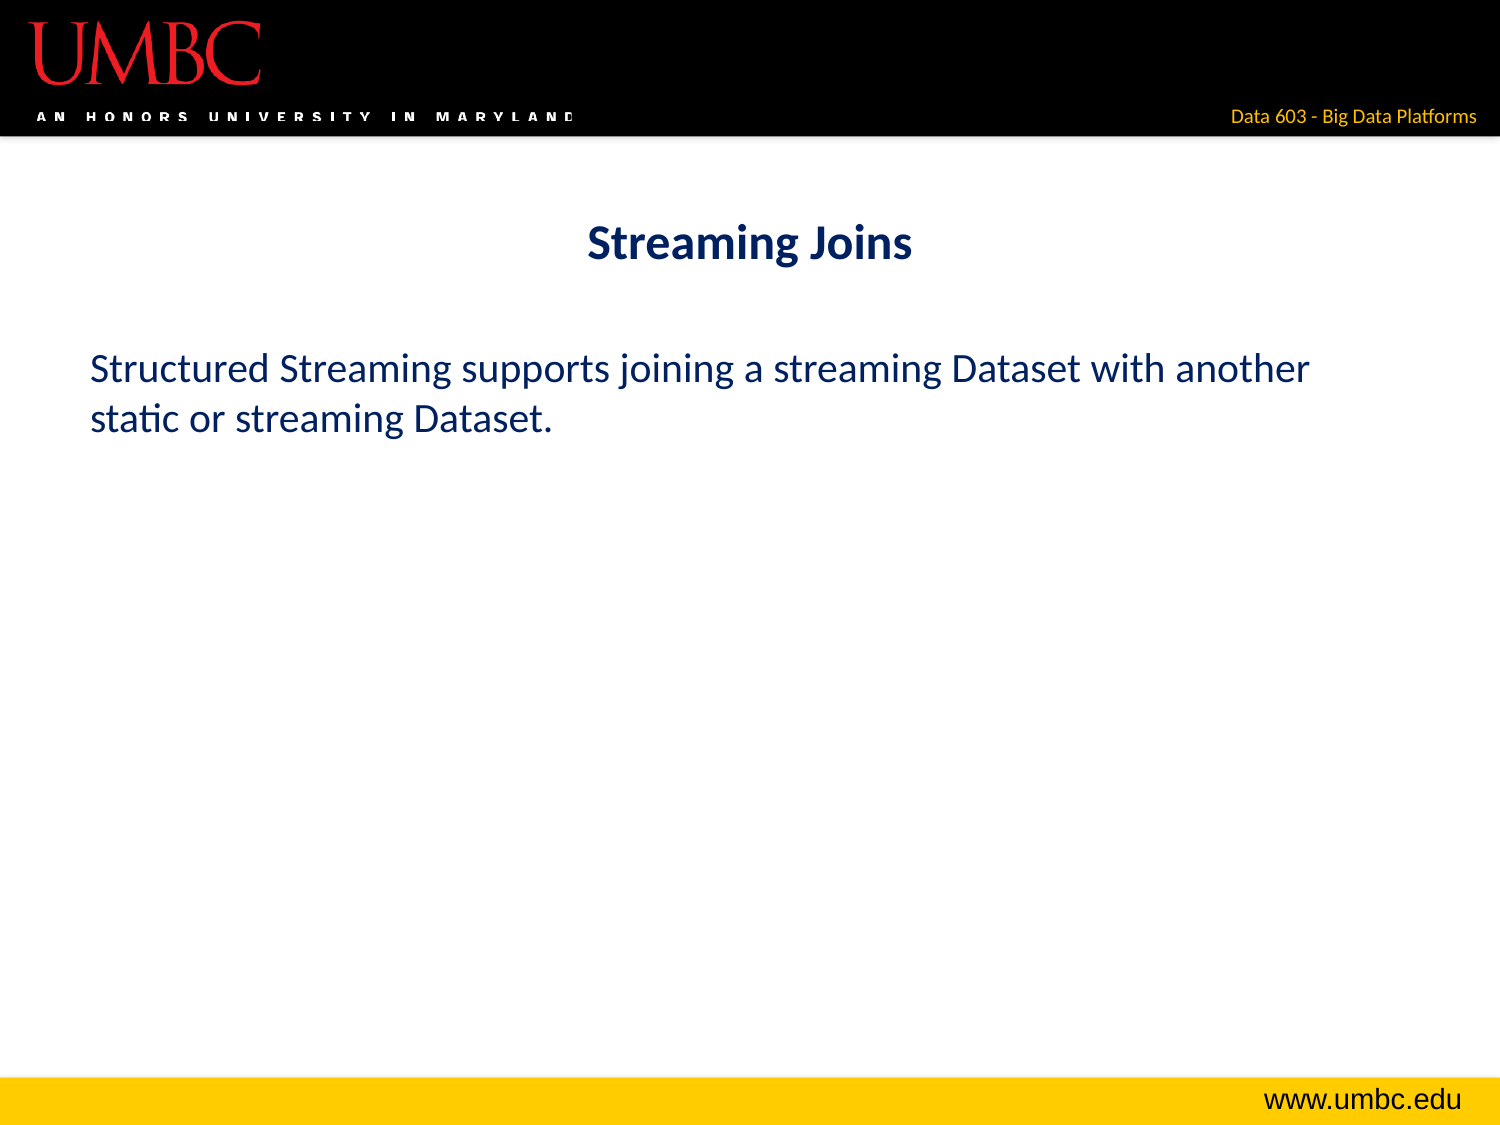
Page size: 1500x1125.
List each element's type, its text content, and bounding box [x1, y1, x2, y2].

list Structured Streaming supports joining a streaming Dataset with another static or streaming Dataset. [75, 333, 1425, 936]
title Streaming Joins [75, 145, 1425, 333]
